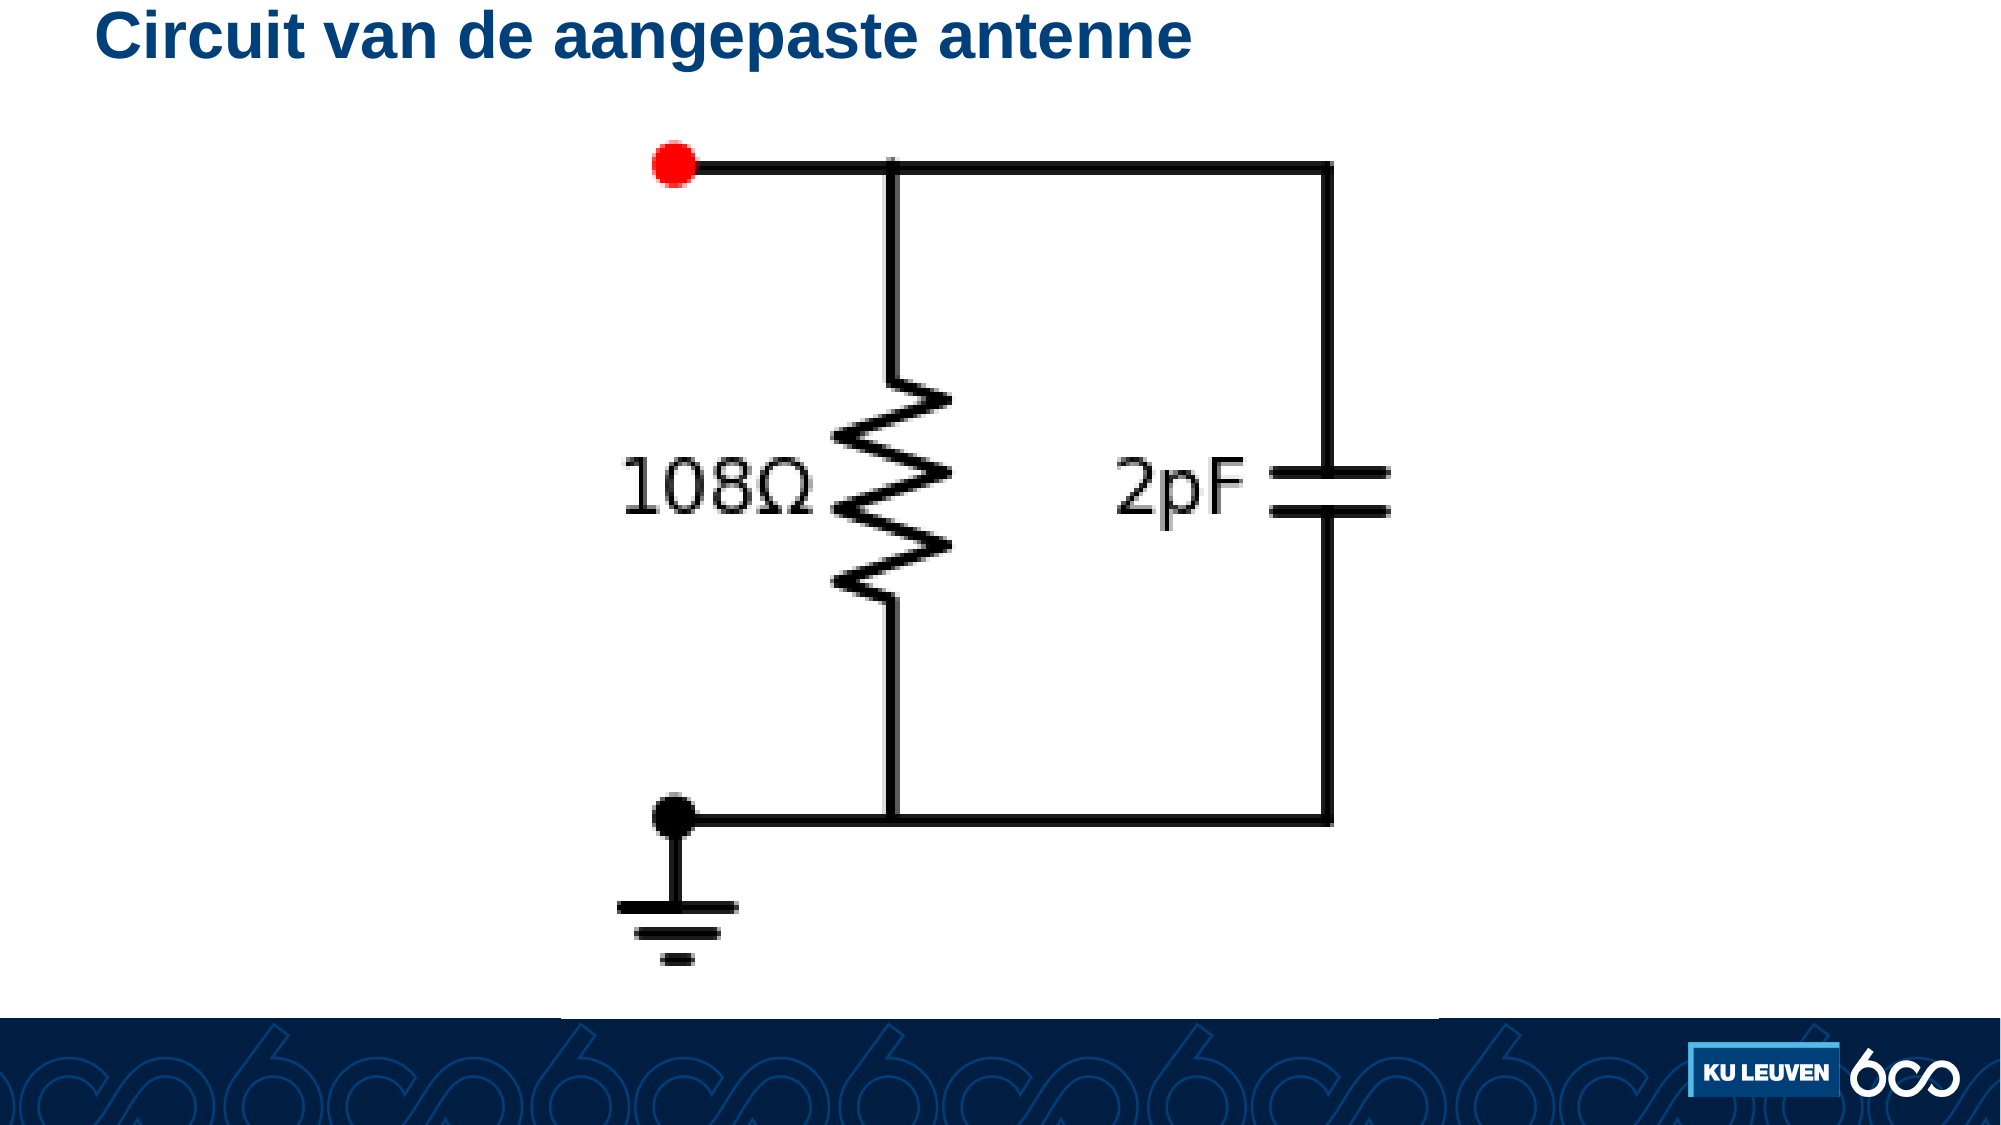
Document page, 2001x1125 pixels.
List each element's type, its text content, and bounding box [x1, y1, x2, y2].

picture [0, 88, 2001, 1125]
title Circuit van de aangepaste antenne [94, 0, 1906, 108]
